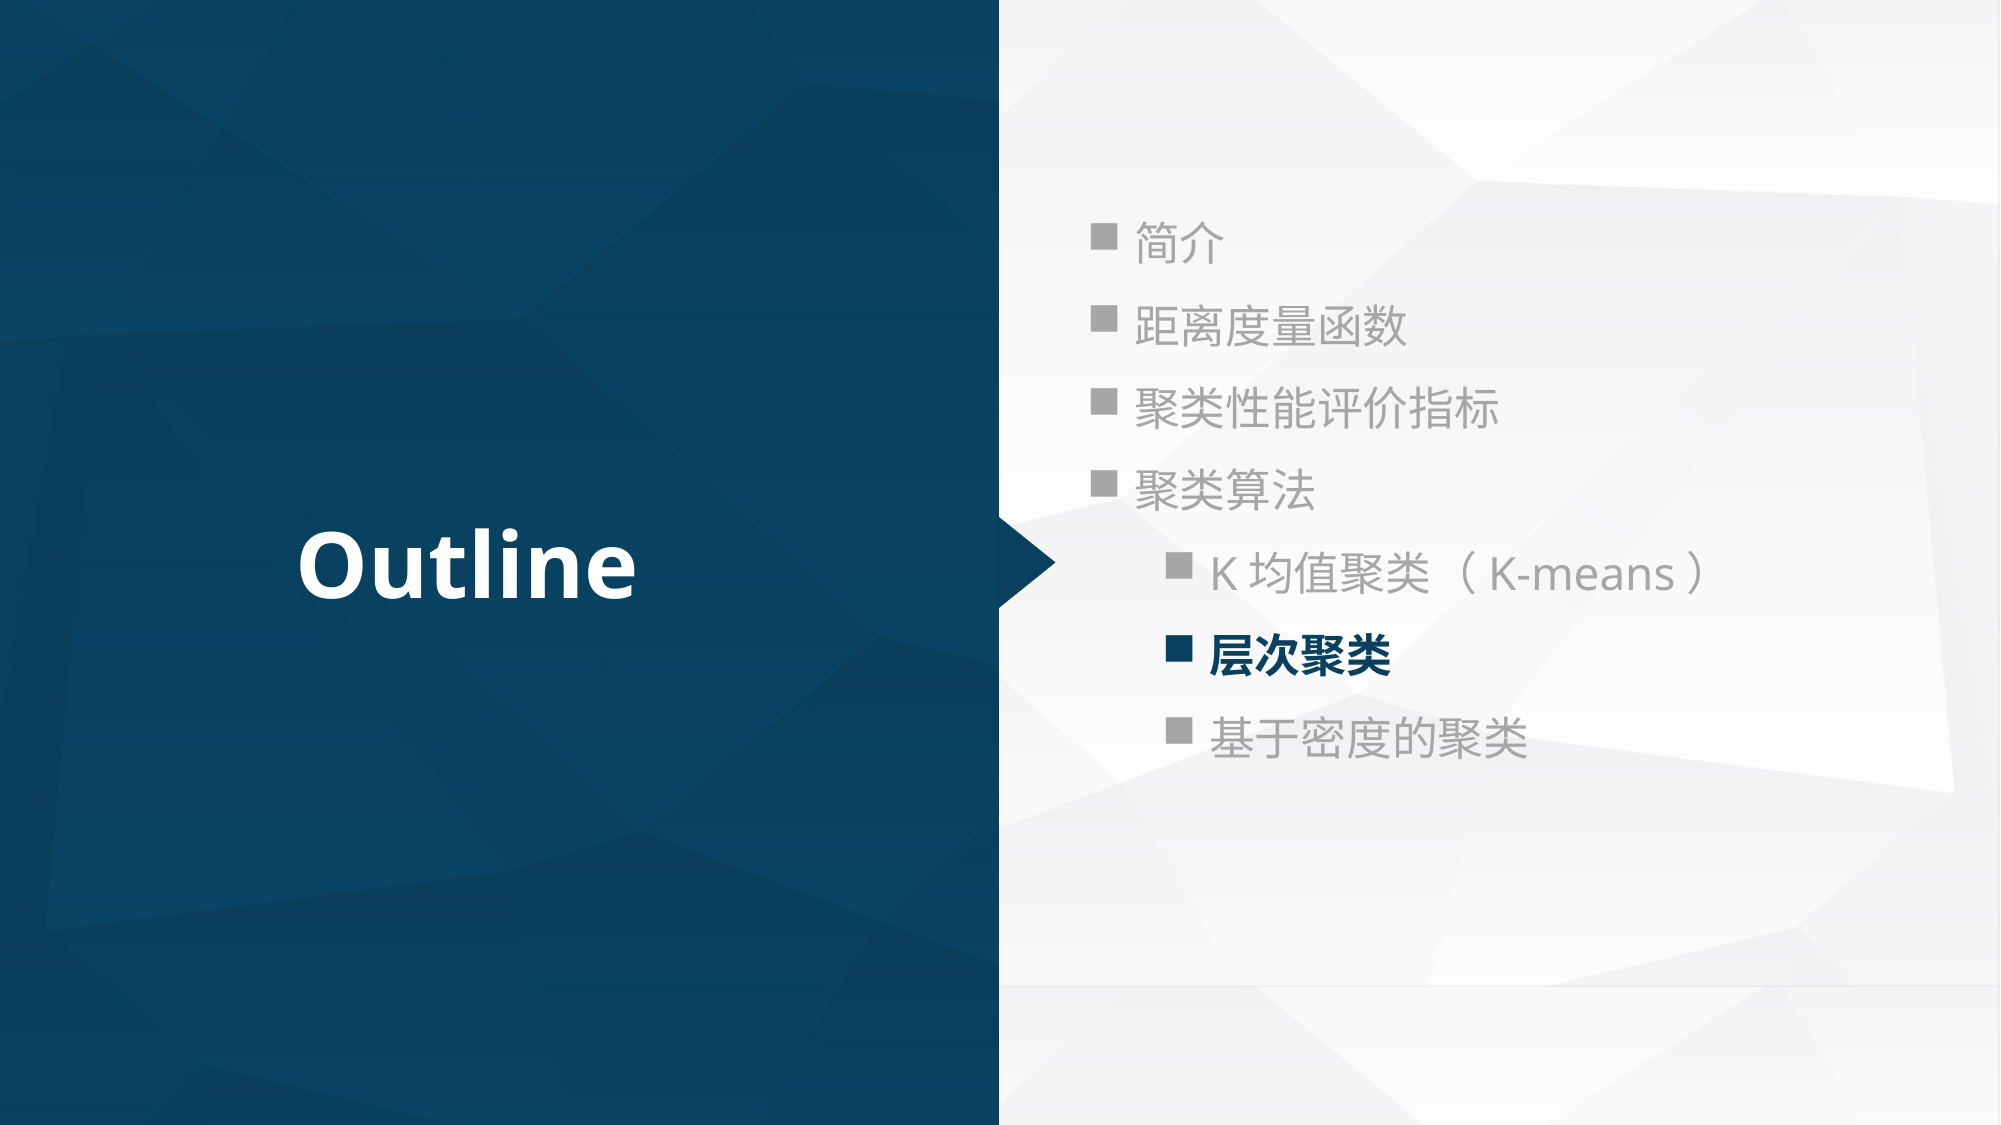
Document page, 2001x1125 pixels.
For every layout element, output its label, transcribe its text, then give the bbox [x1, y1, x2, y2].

picture [0, 0, 2000, 1125]
text_box [996, 515, 1056, 610]
text_box 简介 距离度量函数 聚类性能评价指标 聚类算法 K均值聚类（K-means） 层次聚类 基于密度的聚类 [1072, 179, 1963, 772]
text_box Outline [281, 499, 655, 624]
